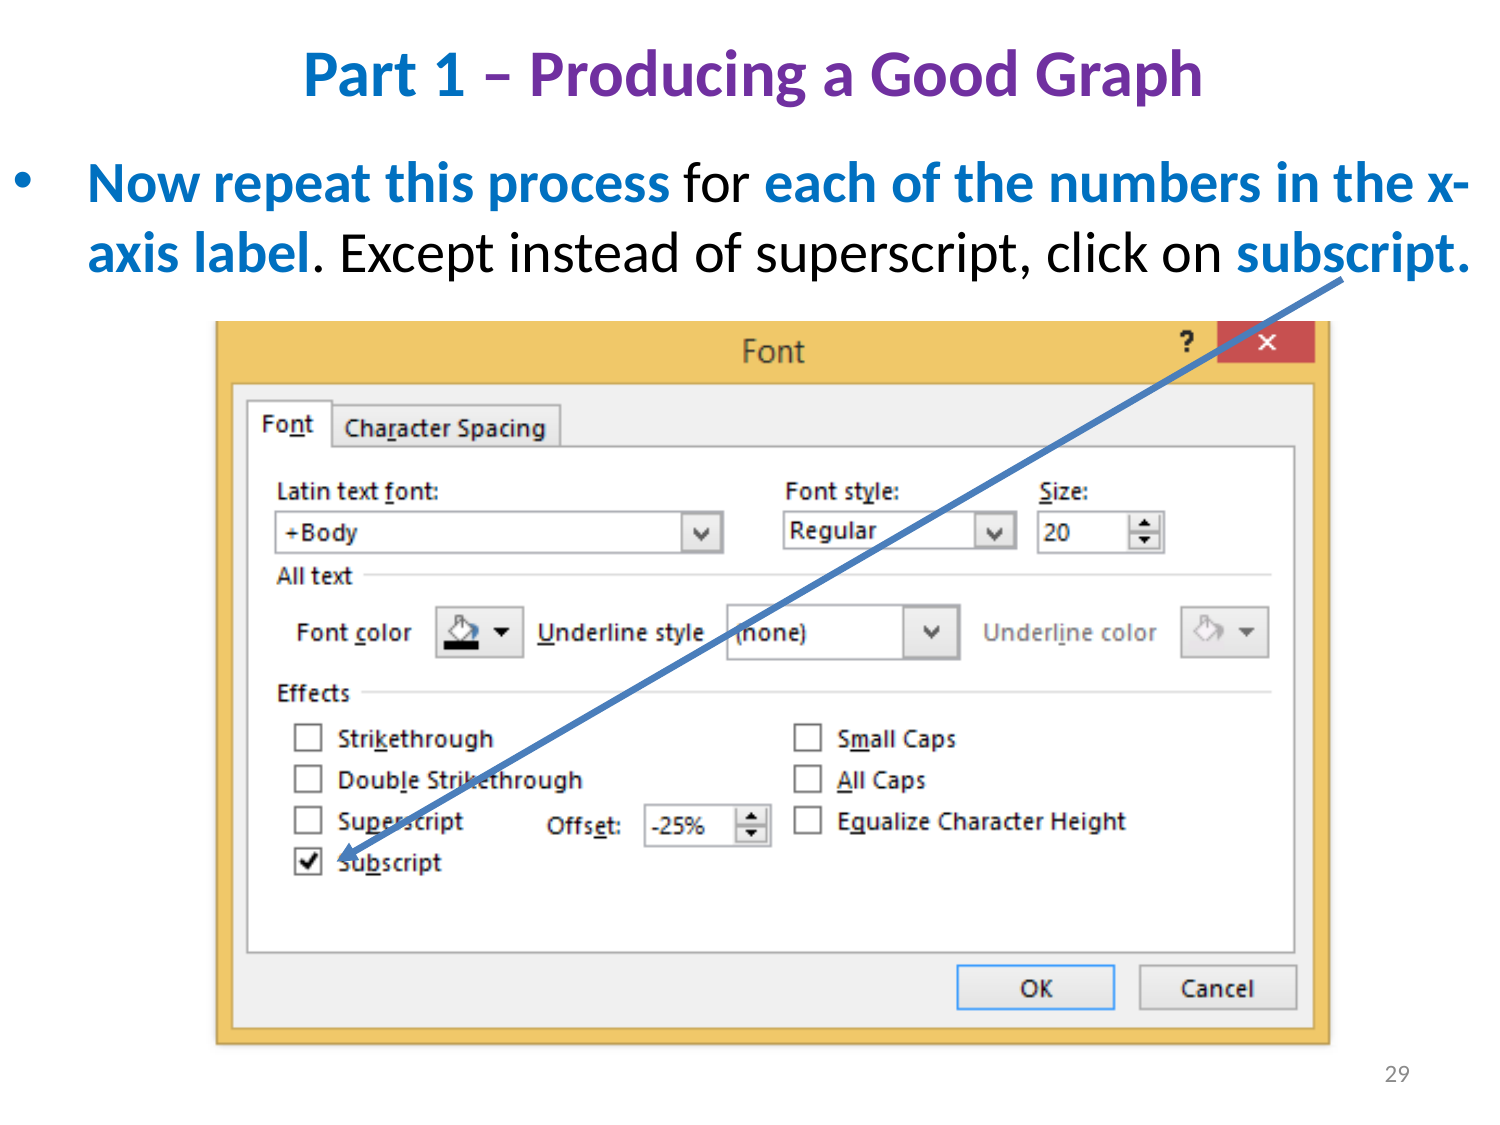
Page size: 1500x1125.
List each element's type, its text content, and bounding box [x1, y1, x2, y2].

title Now repeat this process for each of the numbers in the x-axis label. Except instead of superscript, click on subscript. [0, 125, 1498, 303]
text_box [336, 278, 1343, 862]
slide_number 29 [1074, 1042, 1425, 1103]
text_box Part 1 – Producing a Good Graph [79, 0, 1430, 141]
picture [178, 321, 1343, 1083]
